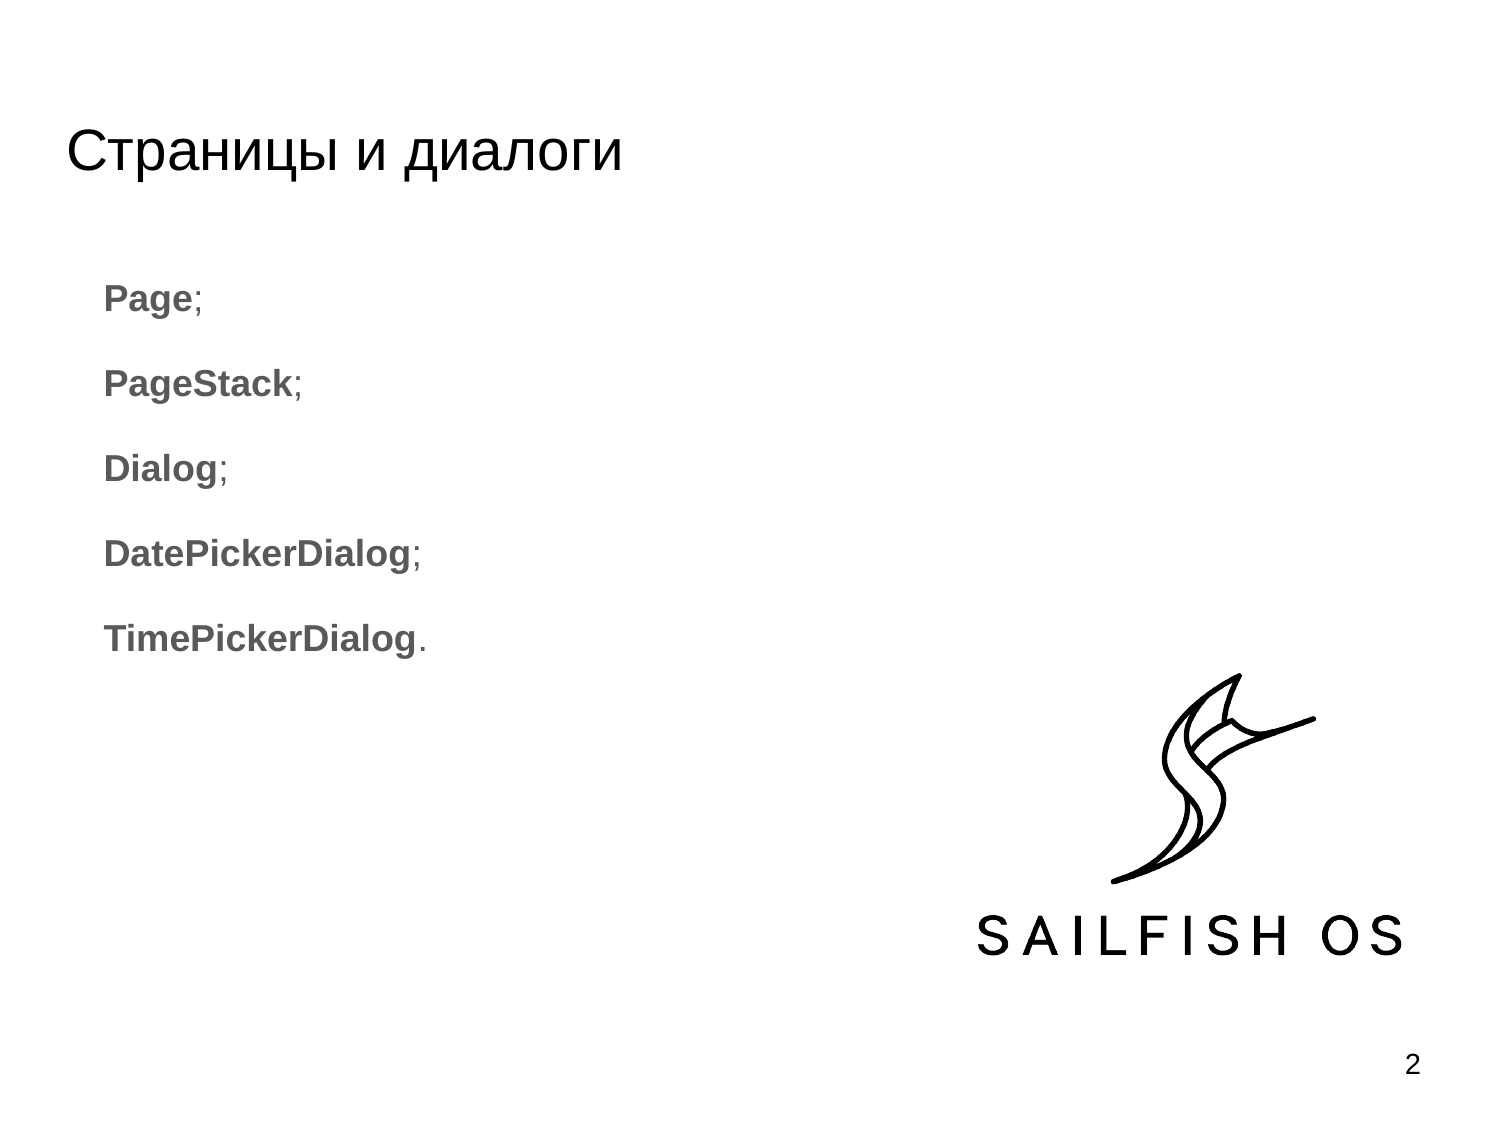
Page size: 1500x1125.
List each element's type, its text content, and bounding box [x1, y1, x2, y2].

list Page; PageStack; Dialog; DatePickerDialog; TimePickerDialog. [51, 252, 750, 1000]
slide_number 2 [1389, 1019, 1480, 1106]
title Страницы и диалоги [51, 97, 1449, 223]
picture [929, 630, 1450, 1021]
